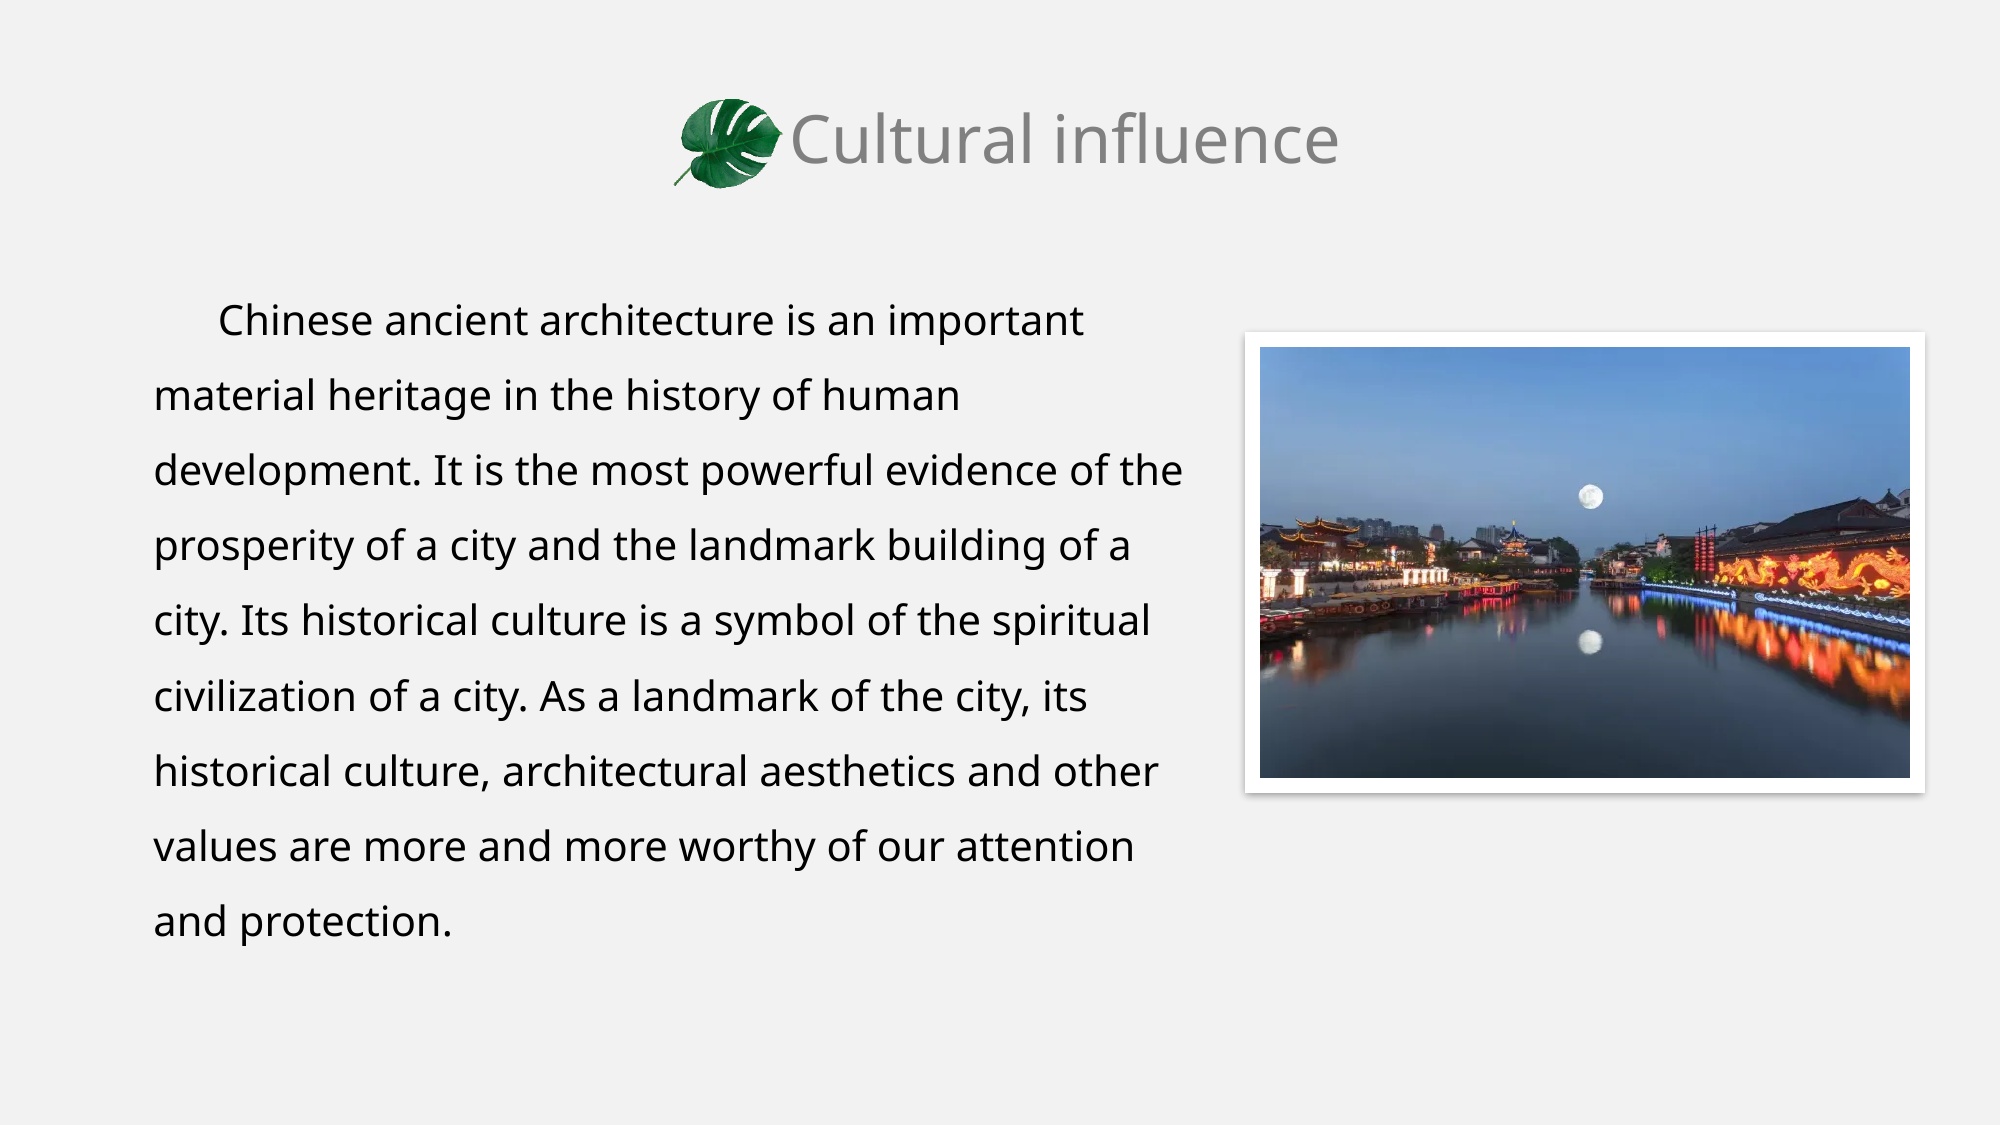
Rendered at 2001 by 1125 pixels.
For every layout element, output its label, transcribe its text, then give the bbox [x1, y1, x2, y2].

picture [671, 96, 783, 189]
text_box Cultural influence [782, 93, 1379, 189]
picture [1259, 346, 1911, 778]
text_box Chinese ancient architecture is an important material heritage in the history of human development. It is the most powerful evidence of the prosperity of a city and the landmark building of a city. Its historical culture is a symbol of the spiritual civilization of a city. As a landmark of the city, its historical culture, architectural aesthetics and other values are more and more worthy of our attention and protection. [147, 264, 1196, 953]
